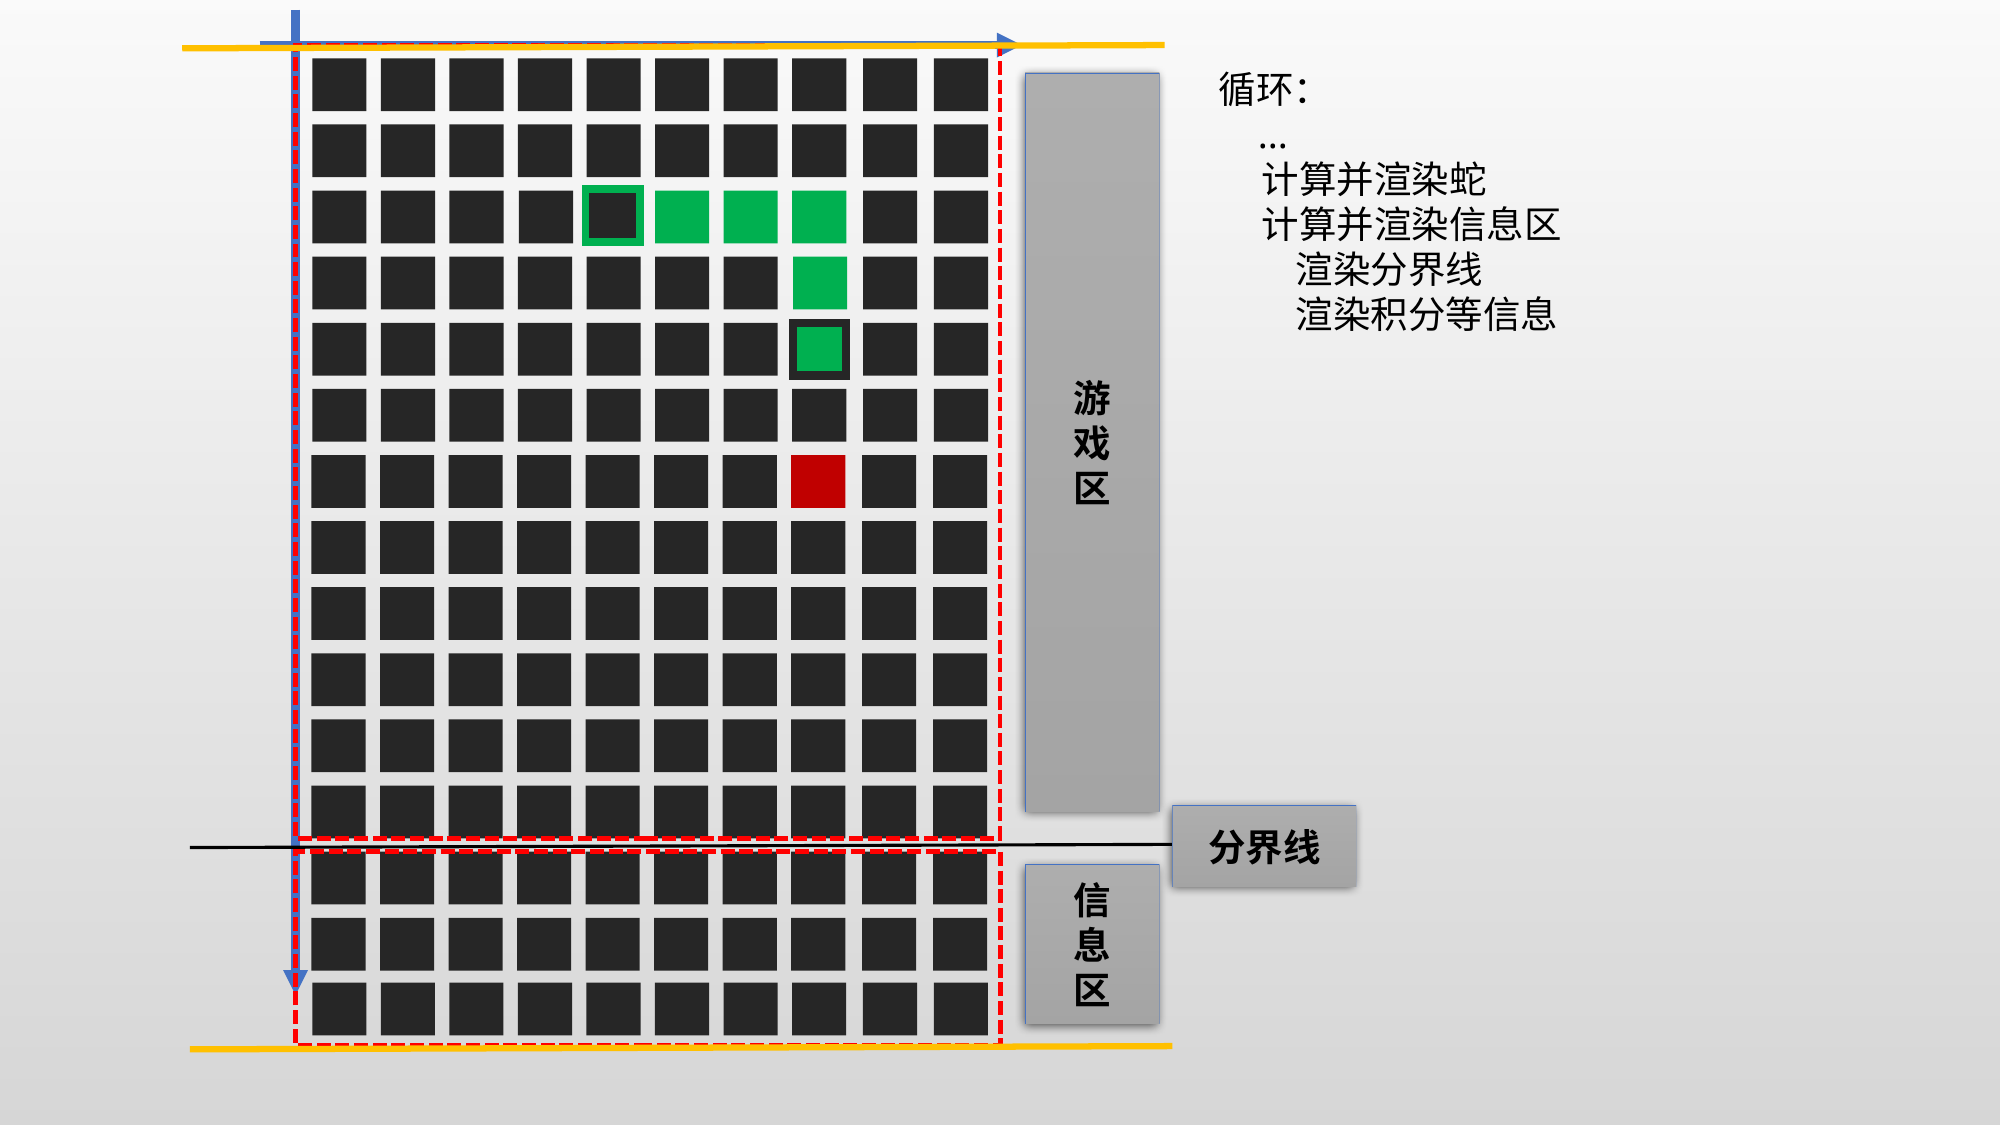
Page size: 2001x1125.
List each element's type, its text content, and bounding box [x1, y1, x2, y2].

text_box [791, 982, 847, 1036]
text_box 游 戏 区 [1025, 72, 1160, 812]
text_box [723, 982, 779, 1036]
text_box [311, 982, 367, 1036]
text_box [448, 982, 504, 1036]
text_box [517, 982, 573, 1036]
text_box 信 息 区 [1025, 864, 1160, 1024]
text_box 分界线 [1172, 805, 1357, 887]
text_box [380, 982, 436, 1036]
text_box [933, 982, 989, 1036]
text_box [189, 1046, 1173, 1050]
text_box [189, 844, 1173, 848]
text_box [182, 45, 1165, 49]
text_box [295, 851, 1001, 1045]
text_box [585, 982, 642, 1036]
text_box [862, 982, 918, 1036]
text_box [294, 49, 1001, 839]
text_box [654, 982, 710, 1036]
text_box 循环： ... 计算并渲染蛇 计算并渲染信息区 渲染分界线 渲染积分等信息 [1204, 58, 1959, 344]
